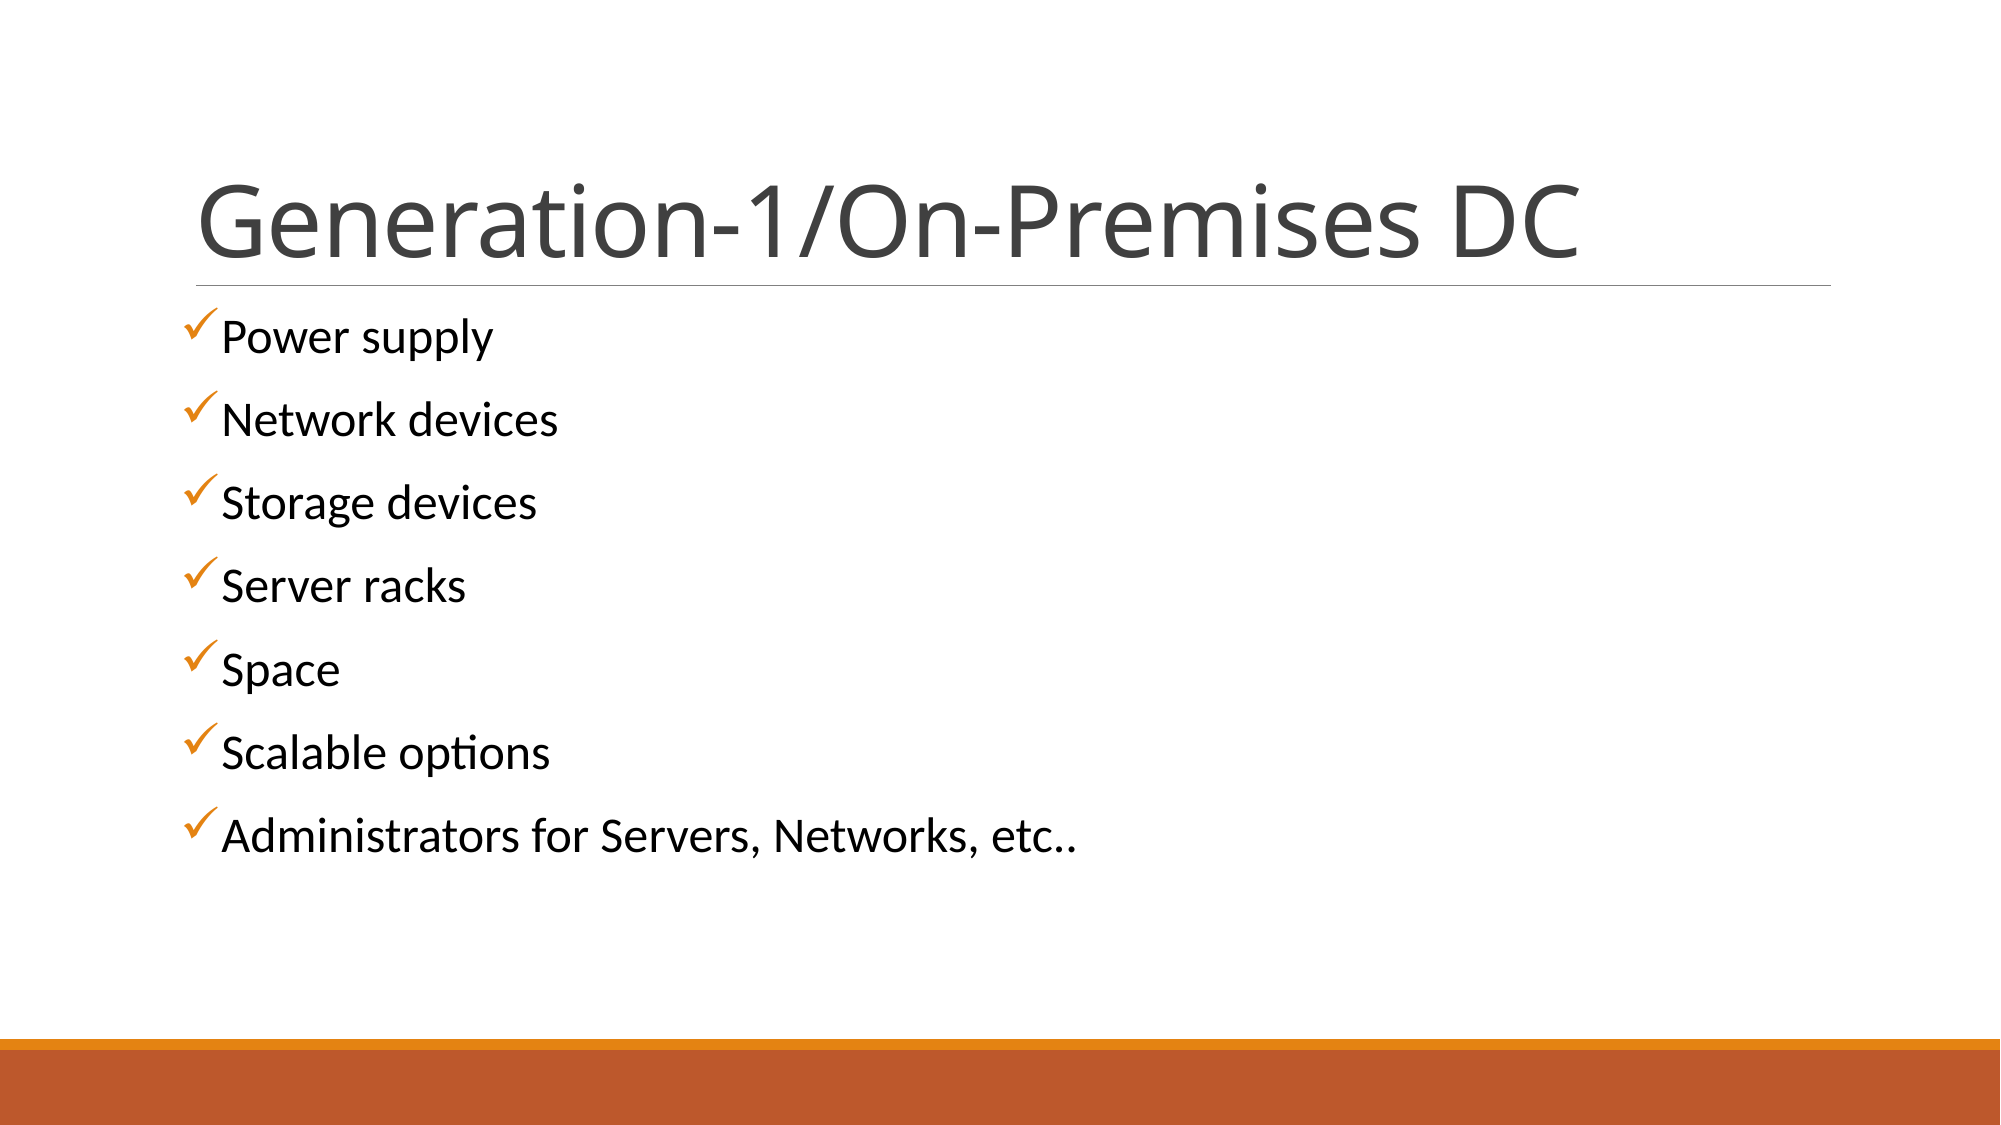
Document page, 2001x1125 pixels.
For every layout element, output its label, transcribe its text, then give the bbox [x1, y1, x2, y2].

list Power supply Network devices Storage devices Server racks Space Scalable options Administrators for Servers, Networks, etc.. [180, 302, 1830, 963]
title Generation-1/On-Premises DC [180, 47, 1830, 285]
